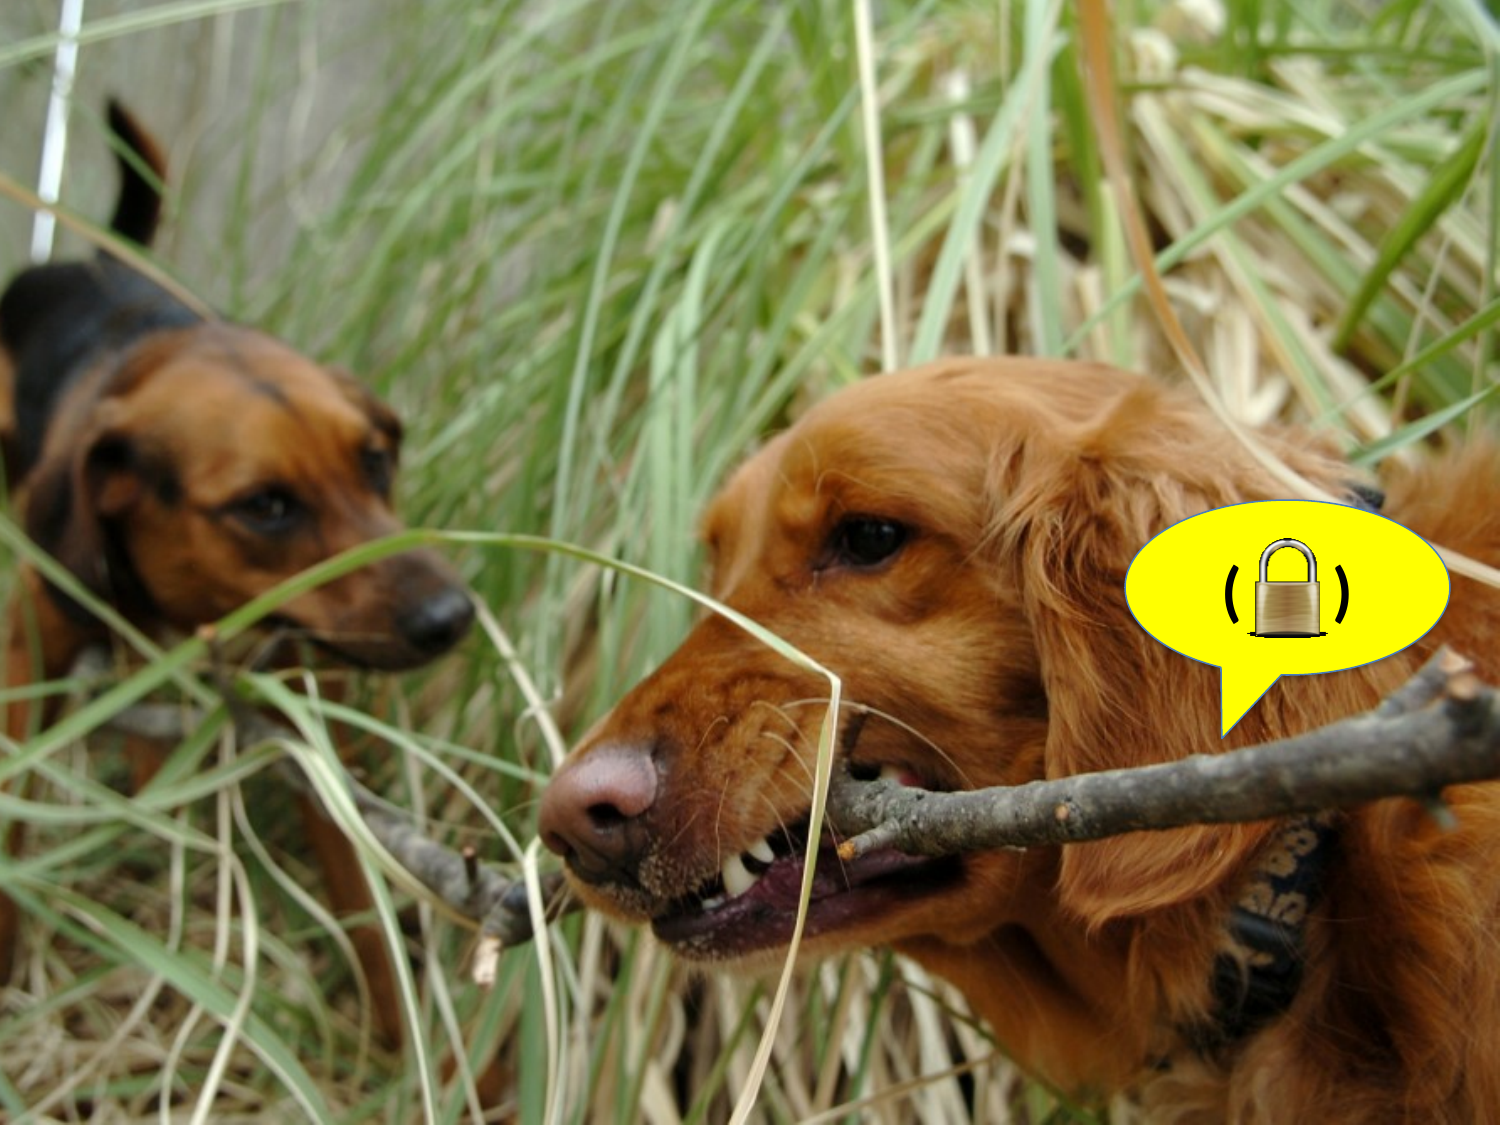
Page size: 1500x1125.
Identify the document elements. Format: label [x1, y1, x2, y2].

picture [0, 0, 1500, 1125]
text_box [1124, 499, 1451, 676]
